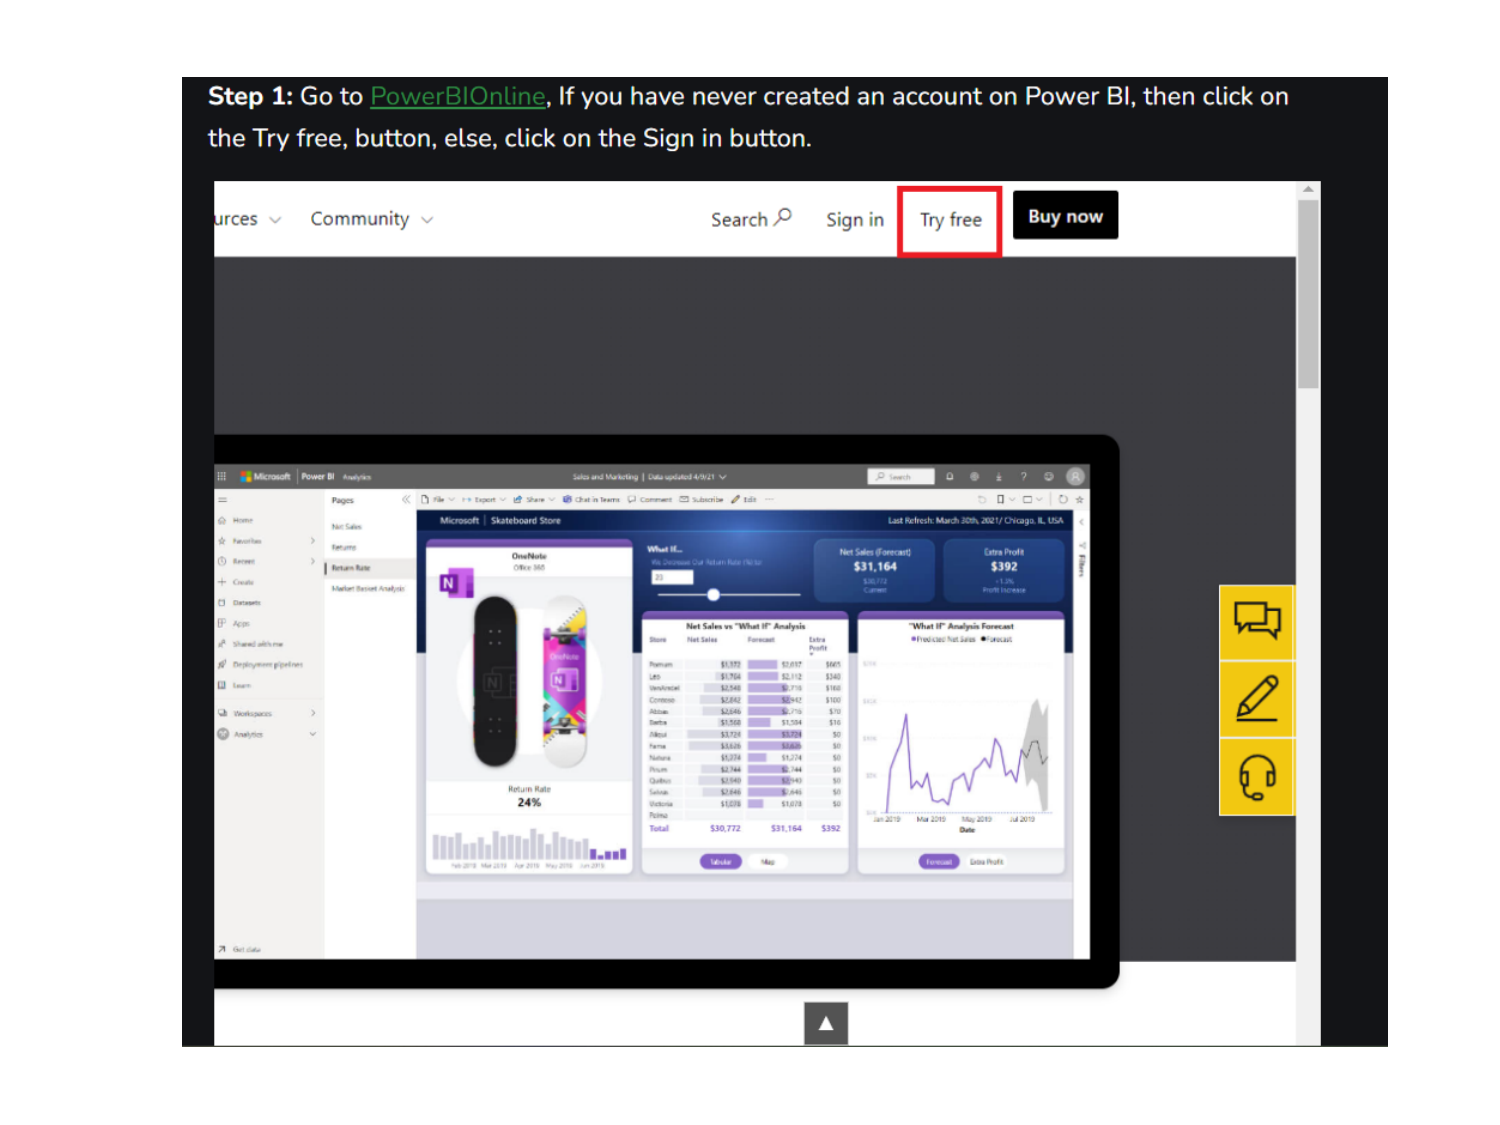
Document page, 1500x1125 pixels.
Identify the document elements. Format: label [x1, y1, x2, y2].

list [182, 76, 1389, 1048]
